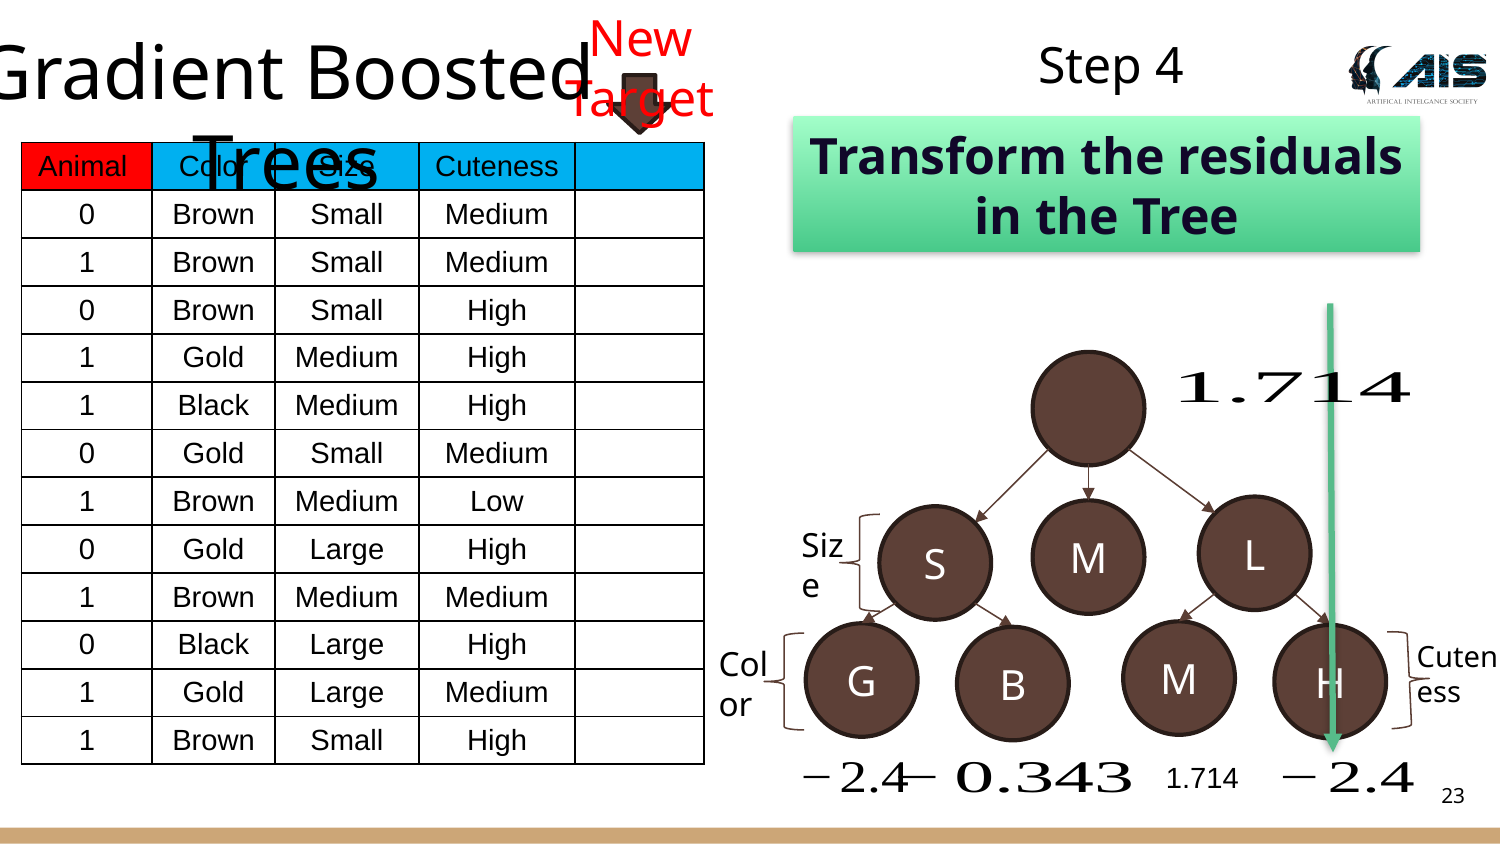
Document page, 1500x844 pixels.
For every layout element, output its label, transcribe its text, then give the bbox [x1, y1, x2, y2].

slide_number 23 [1389, 764, 1480, 830]
text_box Transform the residuals in the Tree [793, 116, 1421, 252]
picture [1347, 0, 1500, 153]
text_box New Target [534, 0, 747, 135]
text_box Gradient Boosted Trees [0, 17, 639, 213]
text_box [1329, 303, 1334, 753]
text_box 1.714 [1130, 753, 1275, 802]
text_box Step 4 [1008, 25, 1214, 101]
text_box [1338, 351, 1500, 746]
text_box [703, 351, 1324, 746]
